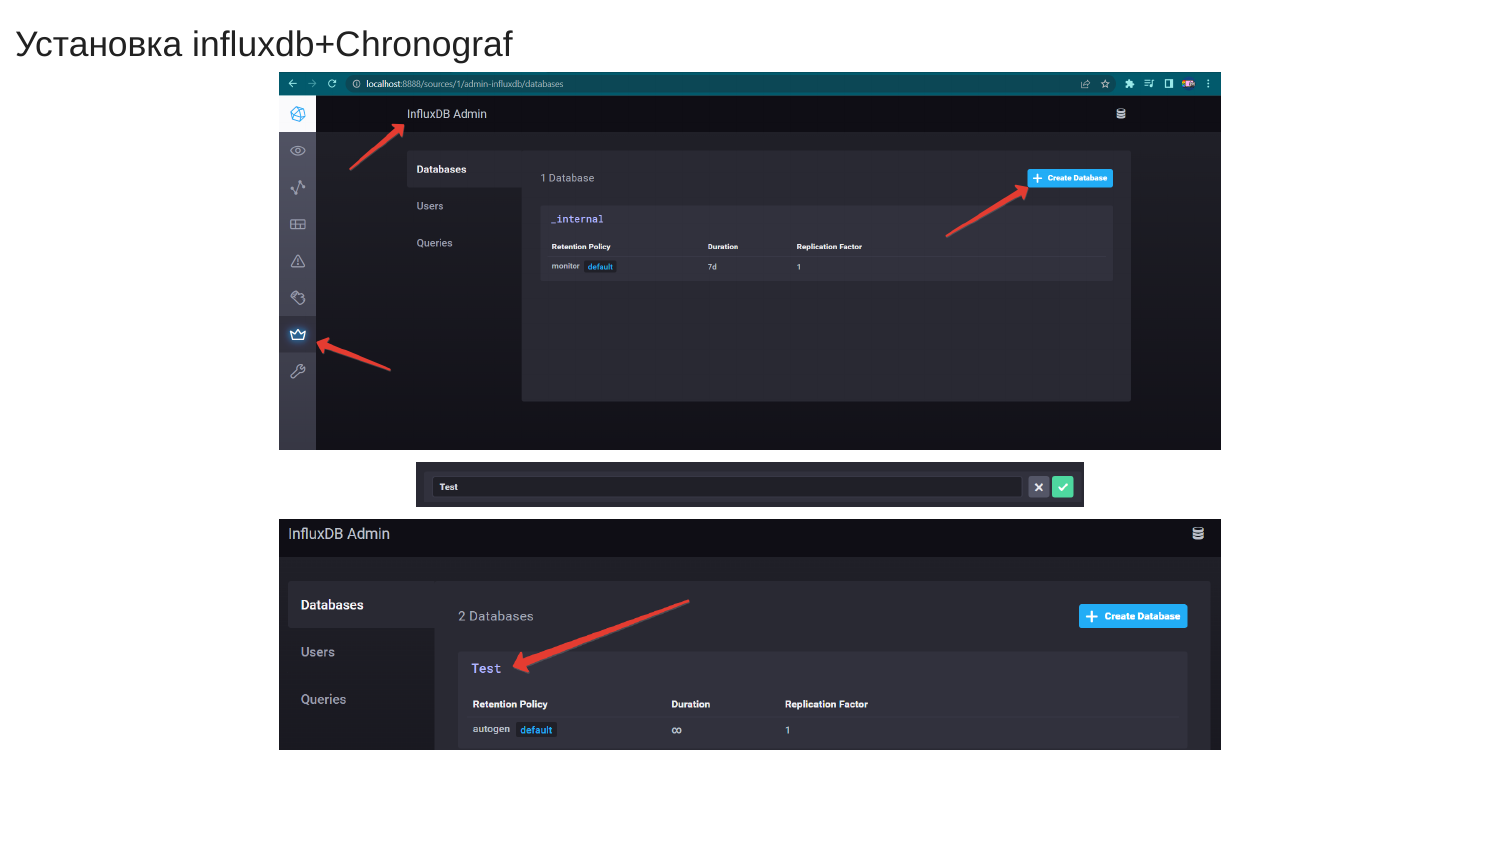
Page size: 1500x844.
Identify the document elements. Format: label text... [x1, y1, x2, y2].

picture [279, 519, 1221, 750]
picture [279, 72, 1221, 450]
picture [416, 462, 1084, 508]
title Установка influxdb+Chronograf [0, 0, 1398, 94]
